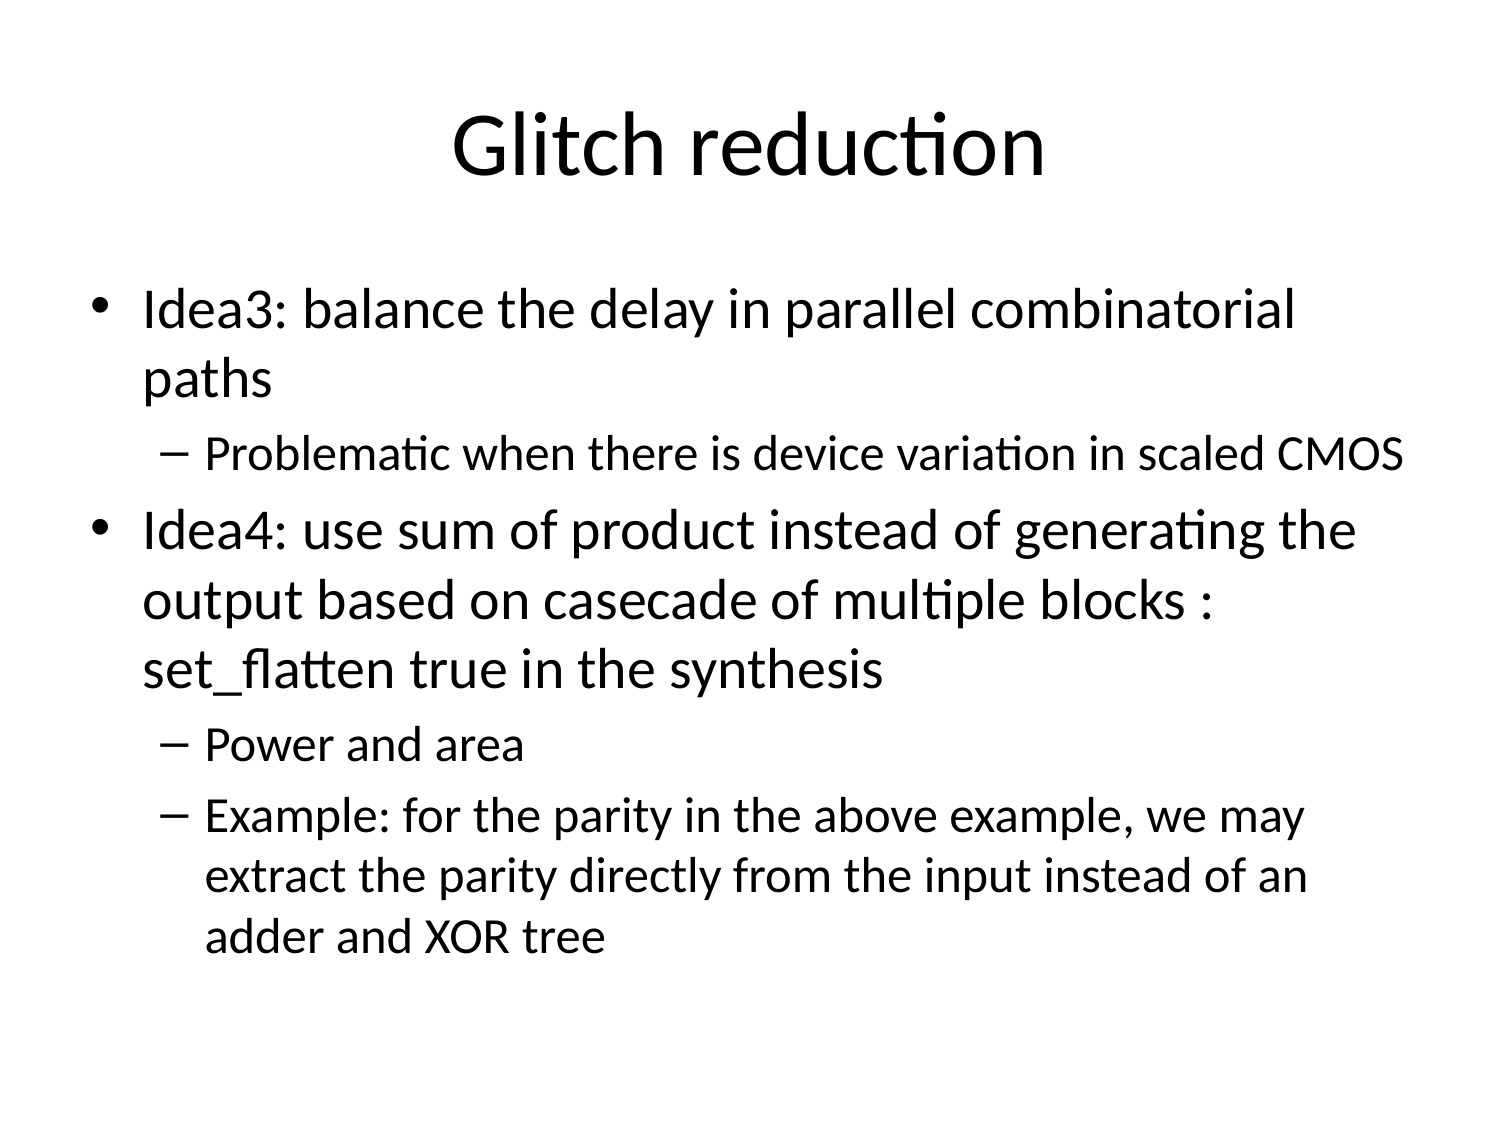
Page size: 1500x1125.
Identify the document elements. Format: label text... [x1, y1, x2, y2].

list Idea3: balance the delay in parallel combinatorial paths Problematic when there is device variation in scaled CMOS Idea4: use sum of product instead of generating the output based on casecade of multiple blocks : set_flatten true in the synthesis Power and area Example: for the parity in the above example, we may extract the parity directly from the input instead of an adder and XOR tree [75, 262, 1425, 1005]
title Glitch reduction [75, 45, 1425, 233]
